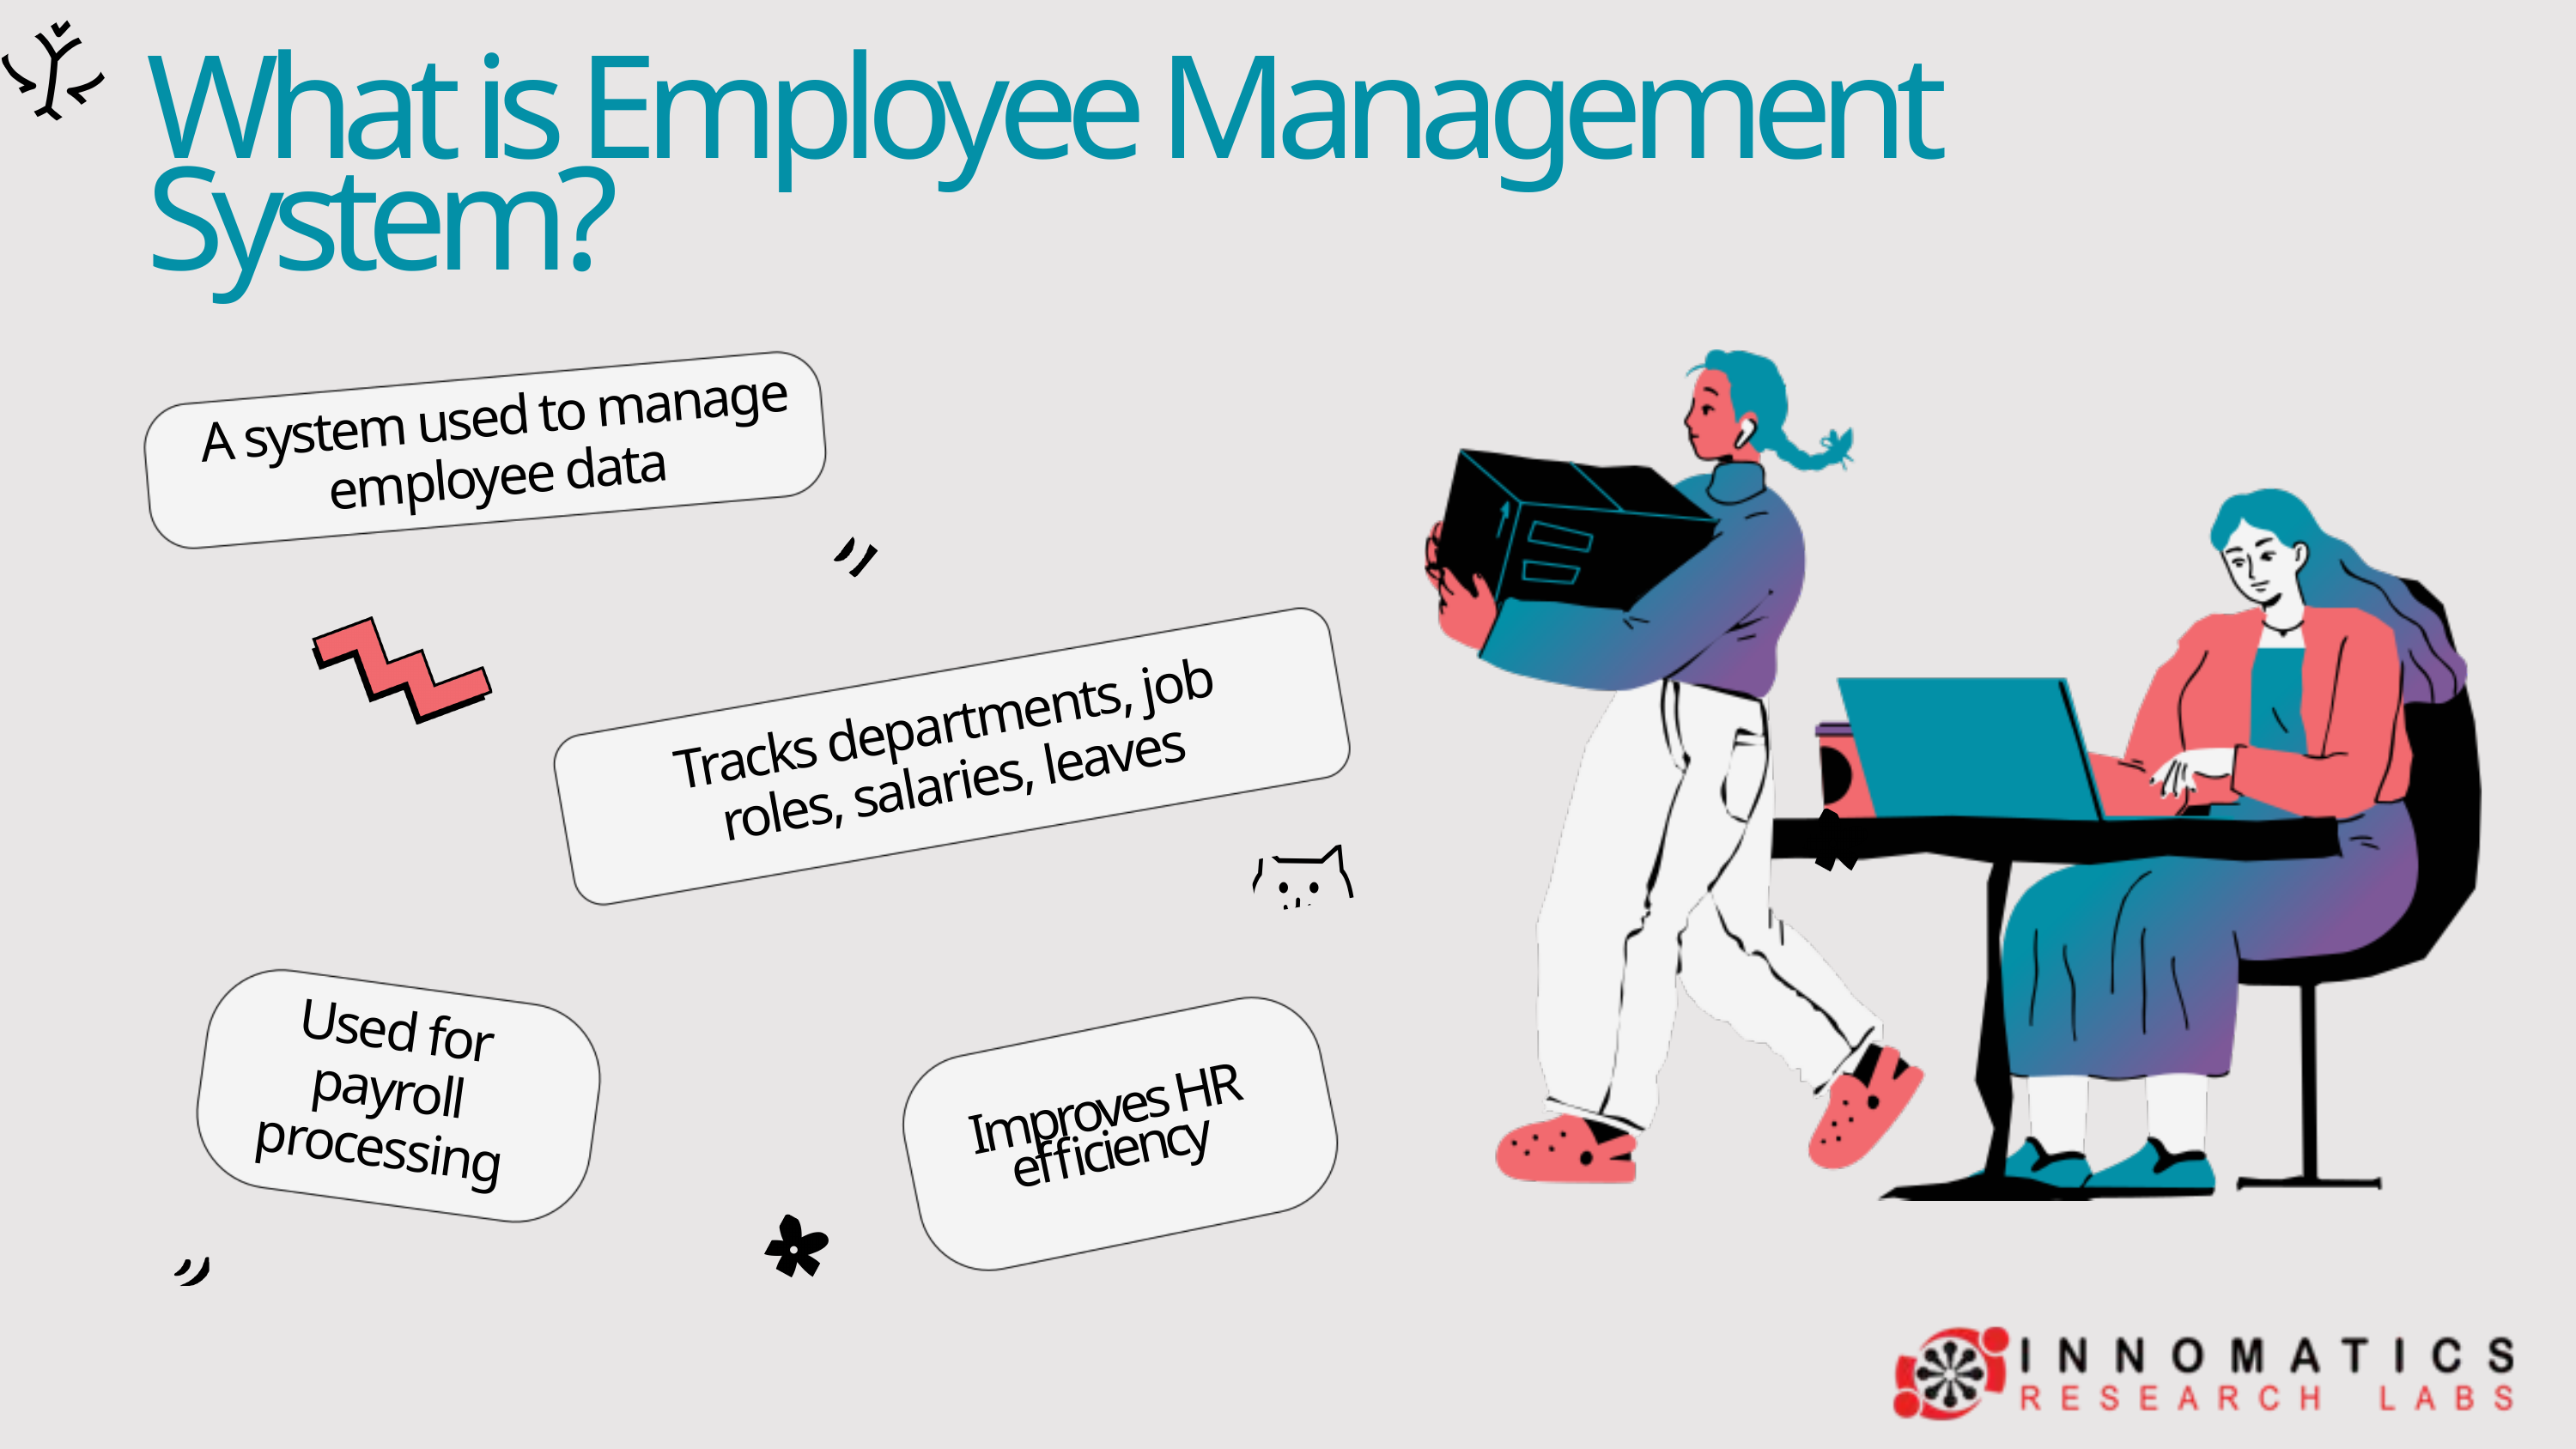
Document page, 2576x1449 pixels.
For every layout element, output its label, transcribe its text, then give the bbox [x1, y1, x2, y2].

text_box [1799, 807, 1873, 881]
text_box [140, 327, 840, 561]
text_box What is Employee Management System? [146, 75, 2254, 299]
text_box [1862, 1306, 2544, 1449]
text_box [833, 532, 878, 579]
text_box [1248, 843, 1355, 915]
text_box Tracks departments, job roles, salaries, leaves [649, 644, 1249, 863]
text_box [312, 616, 493, 724]
text_box [549, 586, 1363, 917]
text_box [173, 1257, 210, 1287]
text_box [0, 16, 111, 129]
text_box [760, 1213, 834, 1287]
text_box [1424, 349, 2482, 1201]
text_box A system used to manage employee data [146, 358, 847, 537]
text_box [890, 958, 1361, 1293]
text_box Used for payroll processing [226, 981, 550, 1198]
text_box [185, 945, 619, 1242]
text_box Improves HR efficiency [959, 1068, 1260, 1209]
